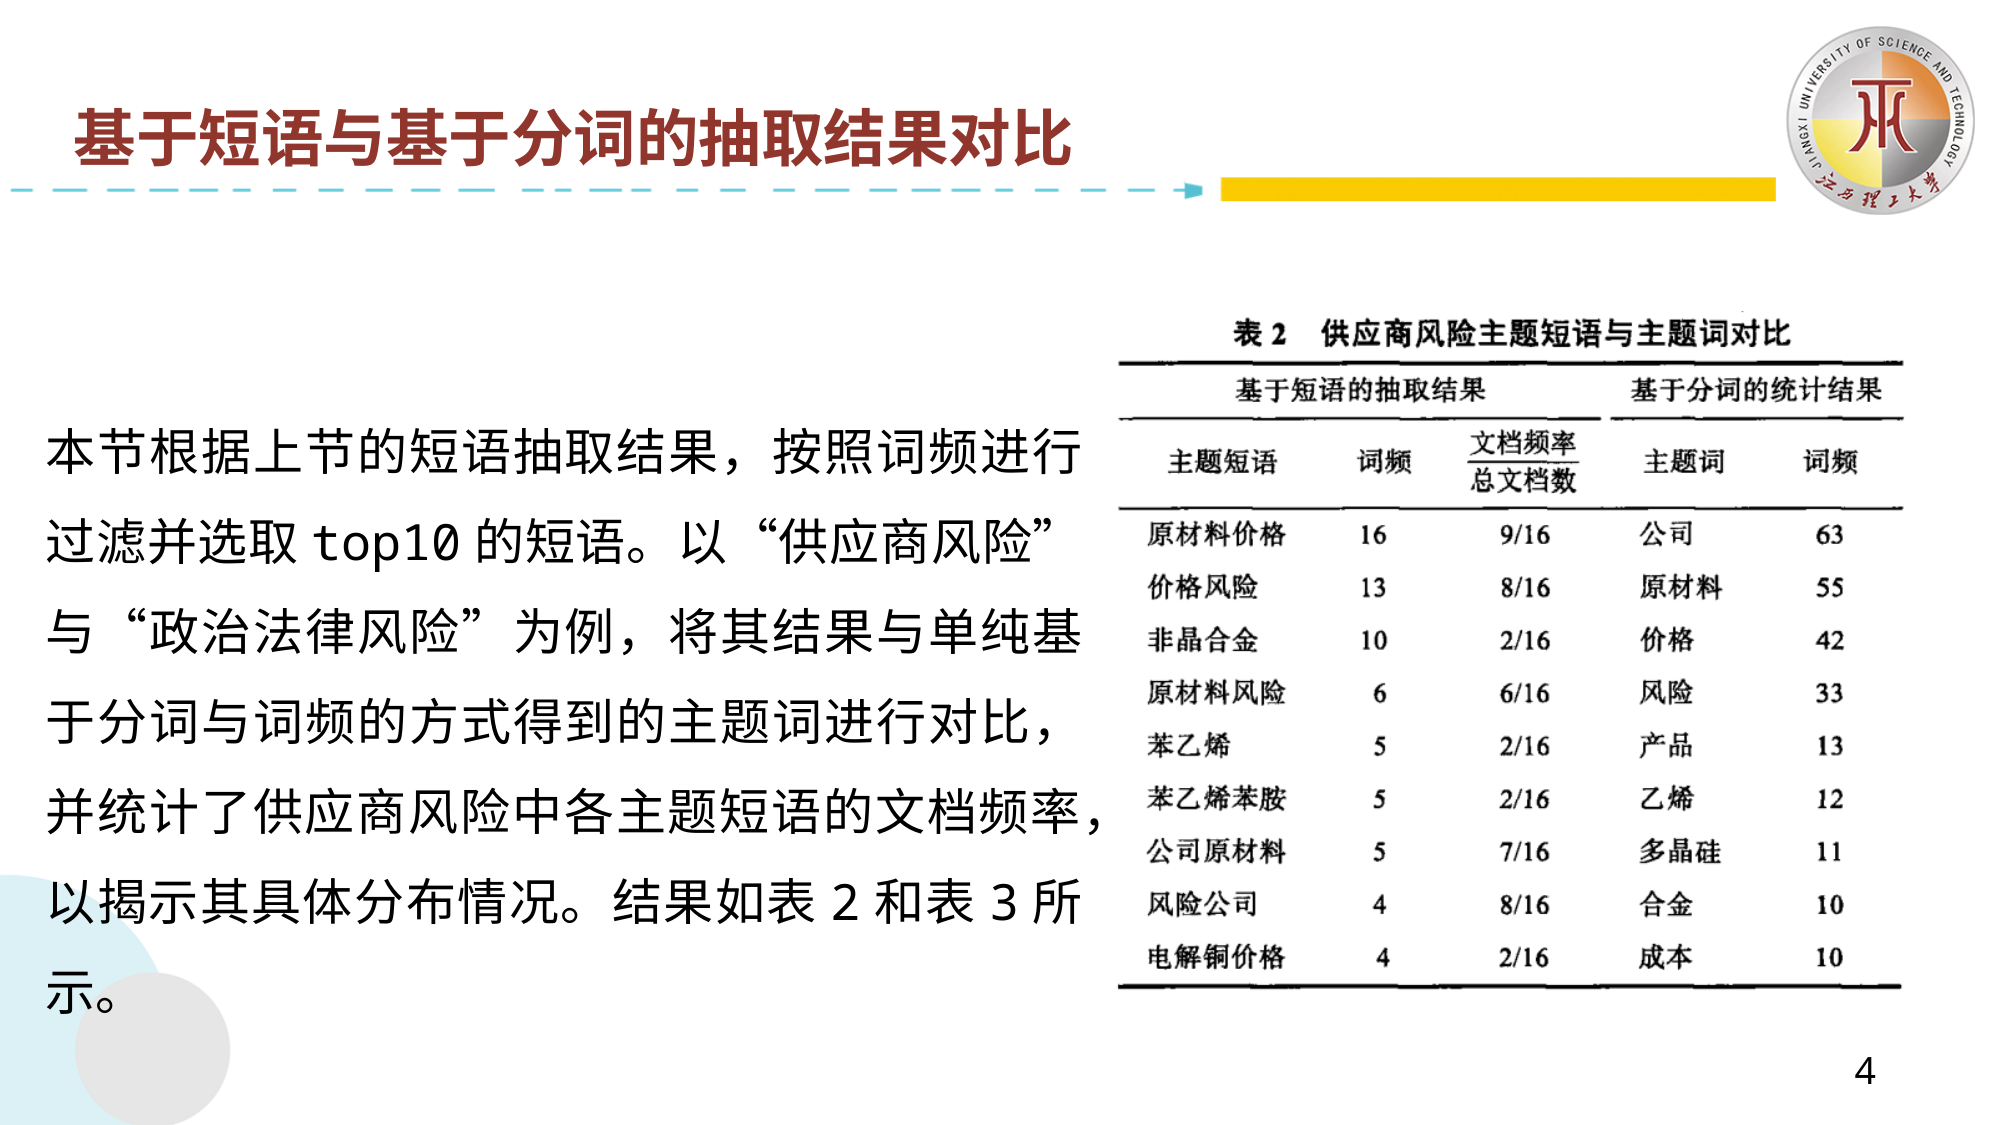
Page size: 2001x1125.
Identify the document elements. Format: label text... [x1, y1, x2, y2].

text_box 基于短语与基于分词的抽取结果对比 [59, 91, 1098, 182]
picture [0, 0, 2001, 1125]
text_box 本节根据上节的短语抽取结果，按照词频进行过滤并选取top10的短语。以“供应商风险”与“政治法律风险”为例，将其结果与单纯基于分词与词频的方式得到的主题词进行对比，并统计了供应商风险中各主题短语的文档频率，以揭示其具体分布情况。结果如表2和表3所示。 [30, 382, 1098, 1028]
text_box 4 [1839, 1039, 1959, 1100]
